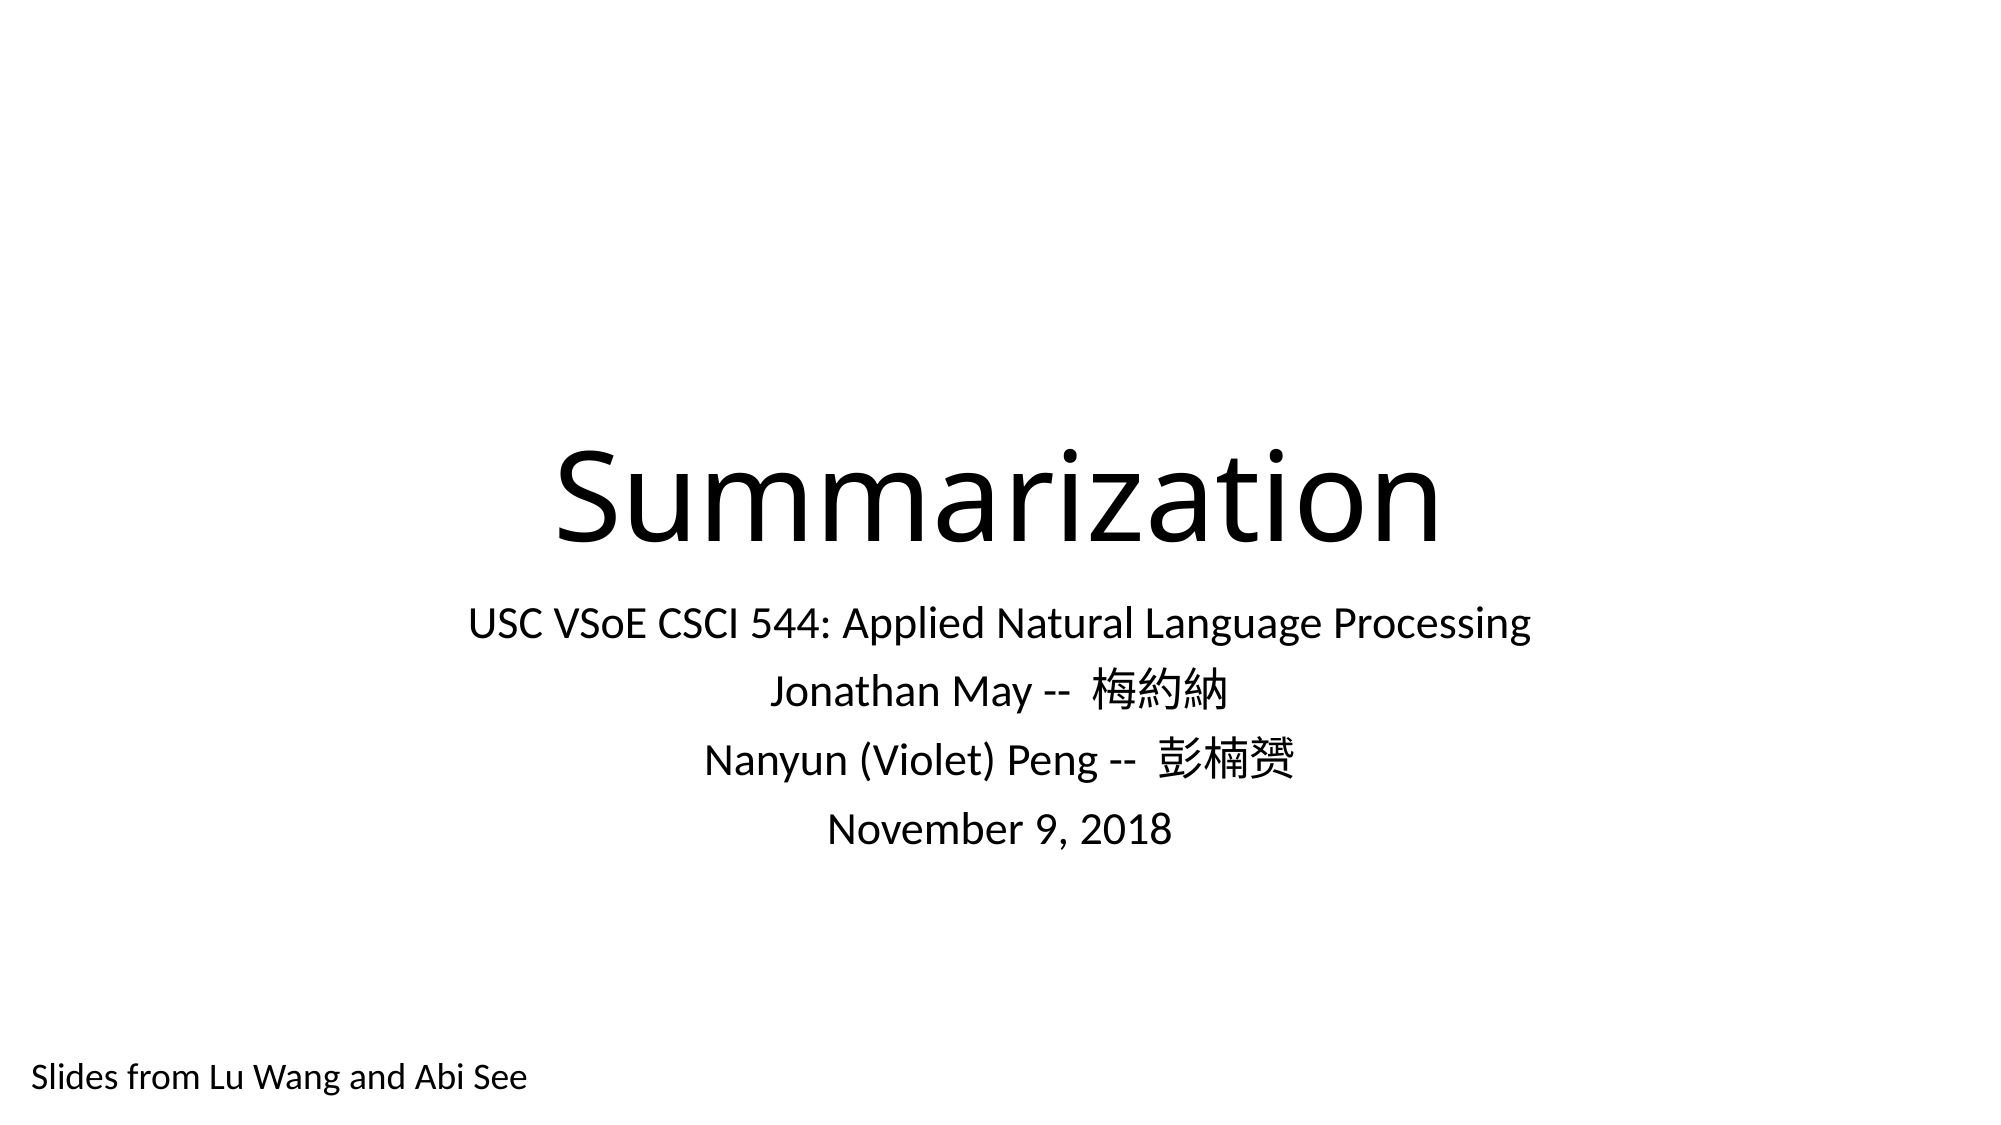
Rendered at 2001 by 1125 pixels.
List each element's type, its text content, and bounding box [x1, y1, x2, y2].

subtitle USC VSoE CSCI 544: Applied Natural Language Processing Jonathan May -- 梅約納 Nanyun (Violet) Peng -- 彭楠赟 November 9, 2018 [249, 590, 1750, 863]
text_box Slides from Lu Wang and Abi See [16, 1044, 544, 1105]
title Summarization [249, 184, 1750, 576]
